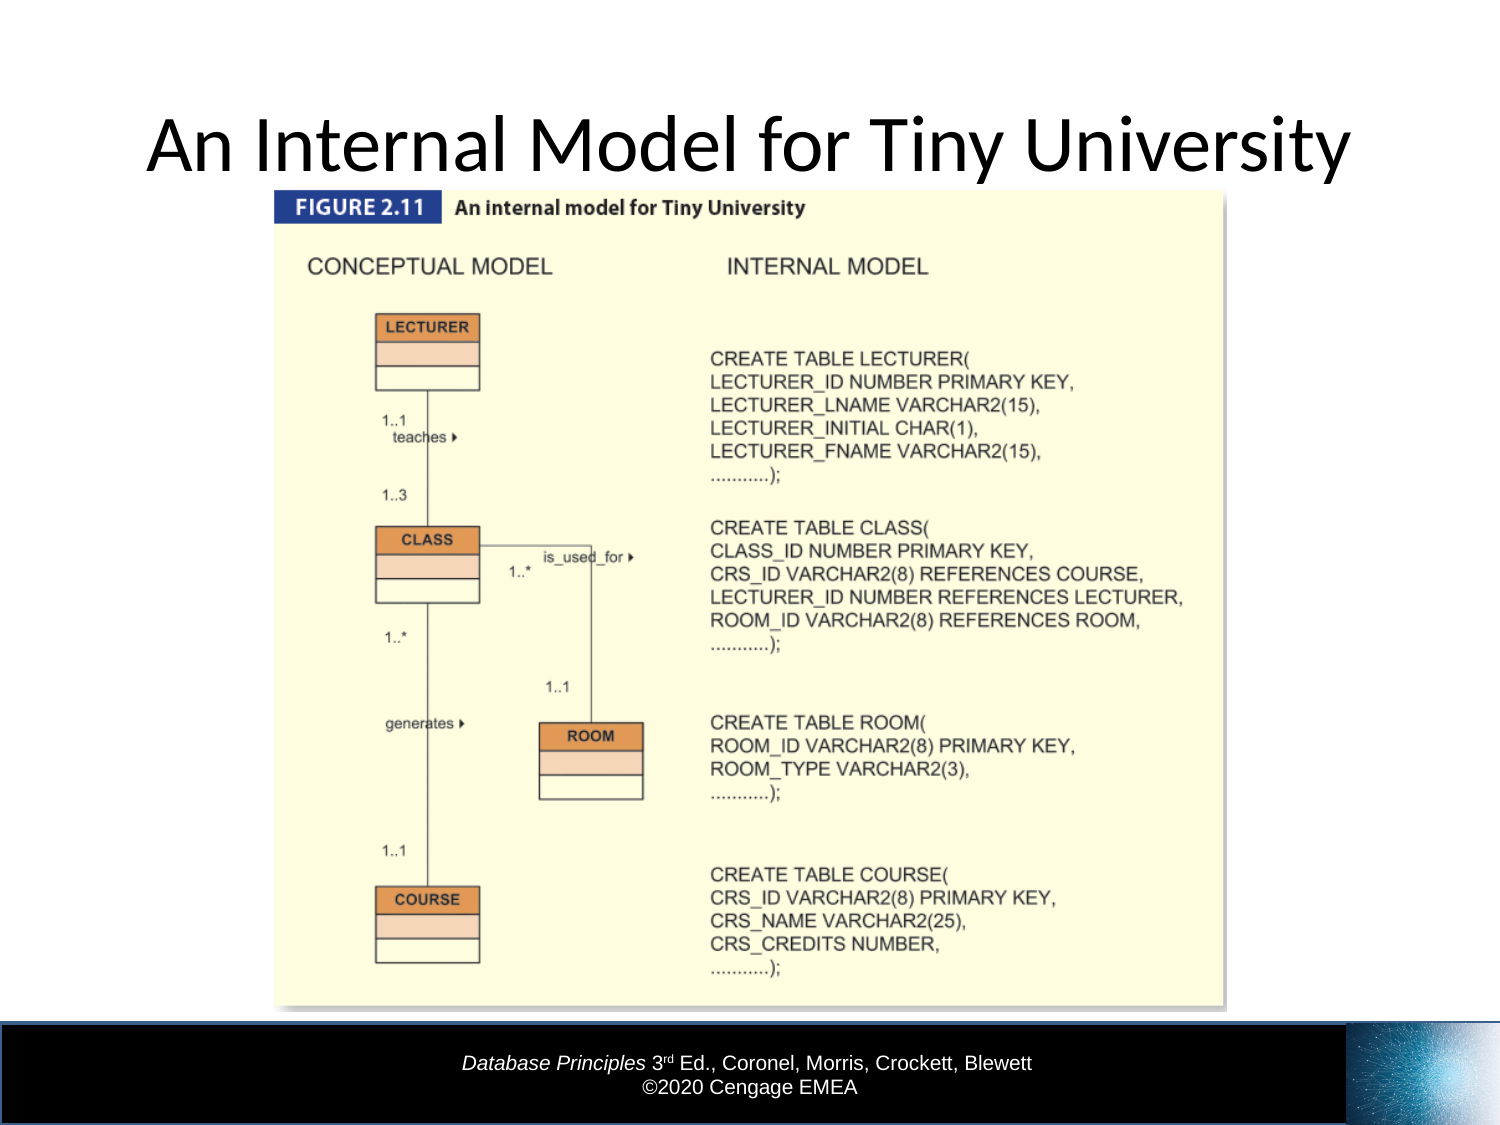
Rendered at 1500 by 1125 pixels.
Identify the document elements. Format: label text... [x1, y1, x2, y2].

picture [1346, 1023, 1500, 1125]
footer [62, 1037, 1325, 1080]
picture [272, 184, 1227, 1012]
title An Internal Model for Tiny University [75, 45, 1425, 233]
